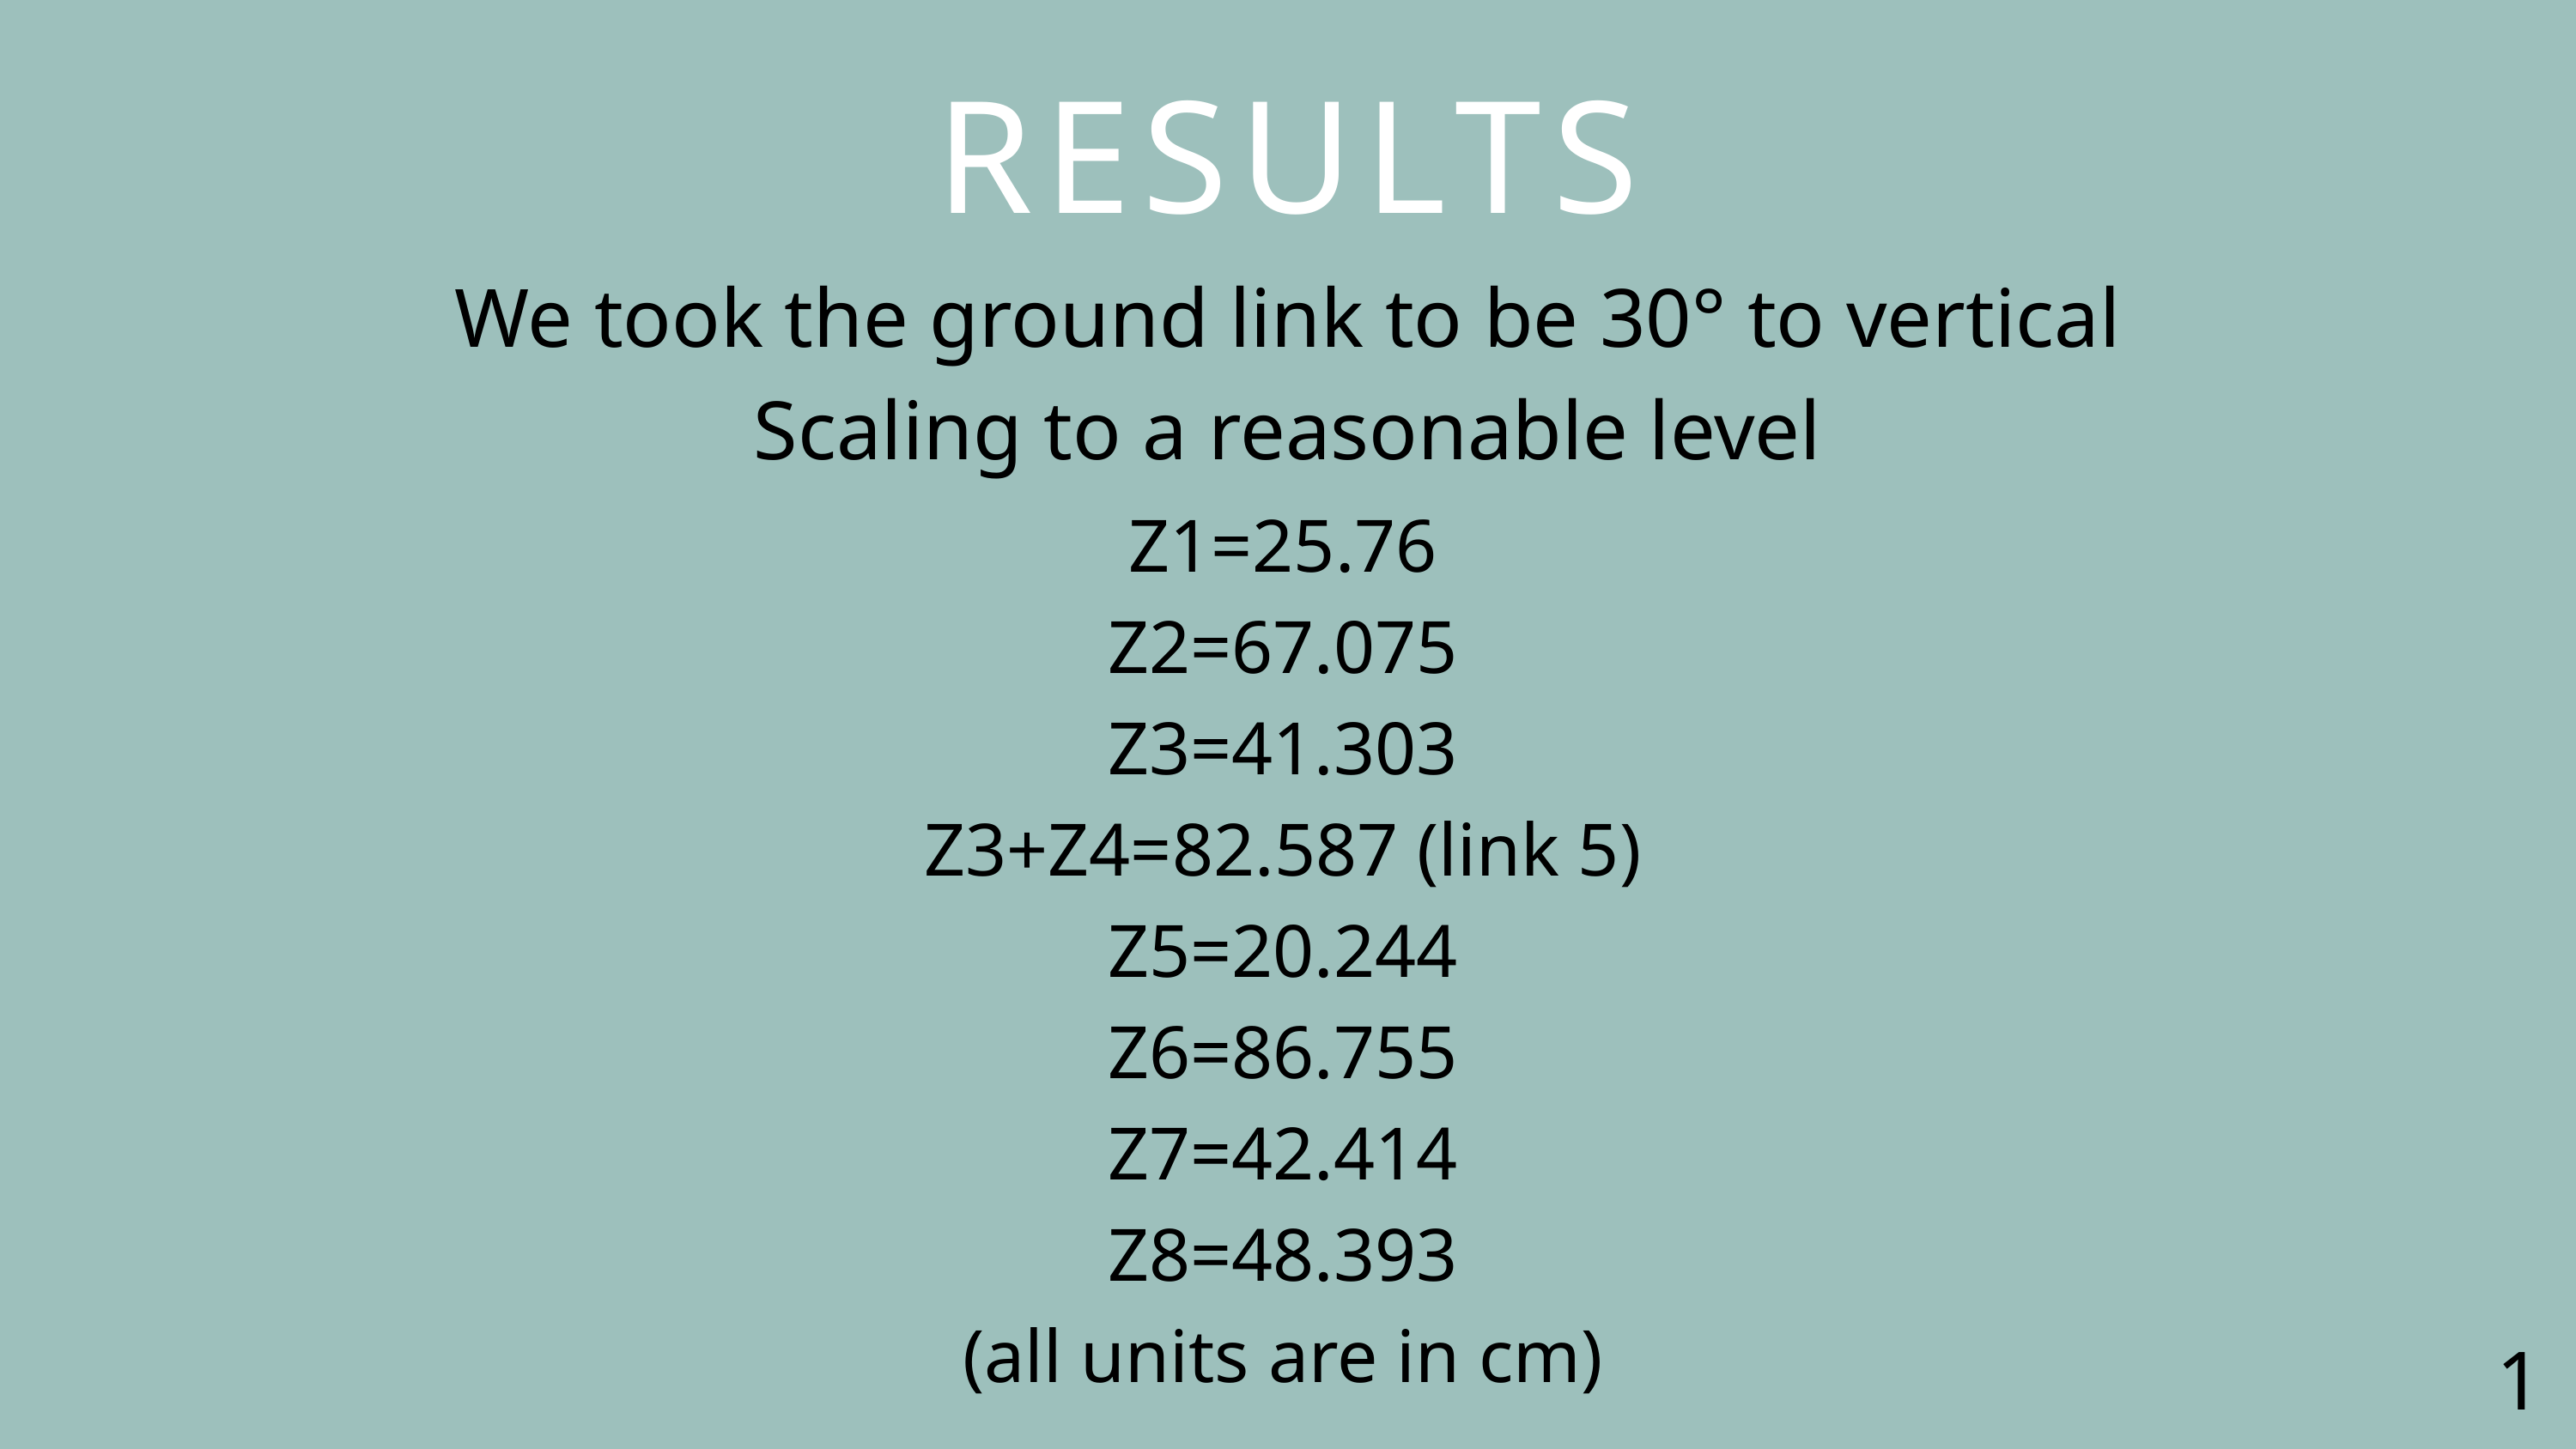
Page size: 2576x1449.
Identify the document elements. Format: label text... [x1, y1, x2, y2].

text_box We took the ground link to be 30° to vertical Scaling to a reasonable level [435, 250, 2141, 476]
text_box Z1=25.76 Z2=67.075 Z3=41.303 Z3+Z4=82.587 (link 5) Z5=20.244 Z6=86.755 Z7=42.414 Z8=48.393 (all units are in cm) [440, 485, 2127, 1397]
text_box RESULTS [98, 26, 2477, 245]
text_box 12 [2483, 1313, 2556, 1449]
